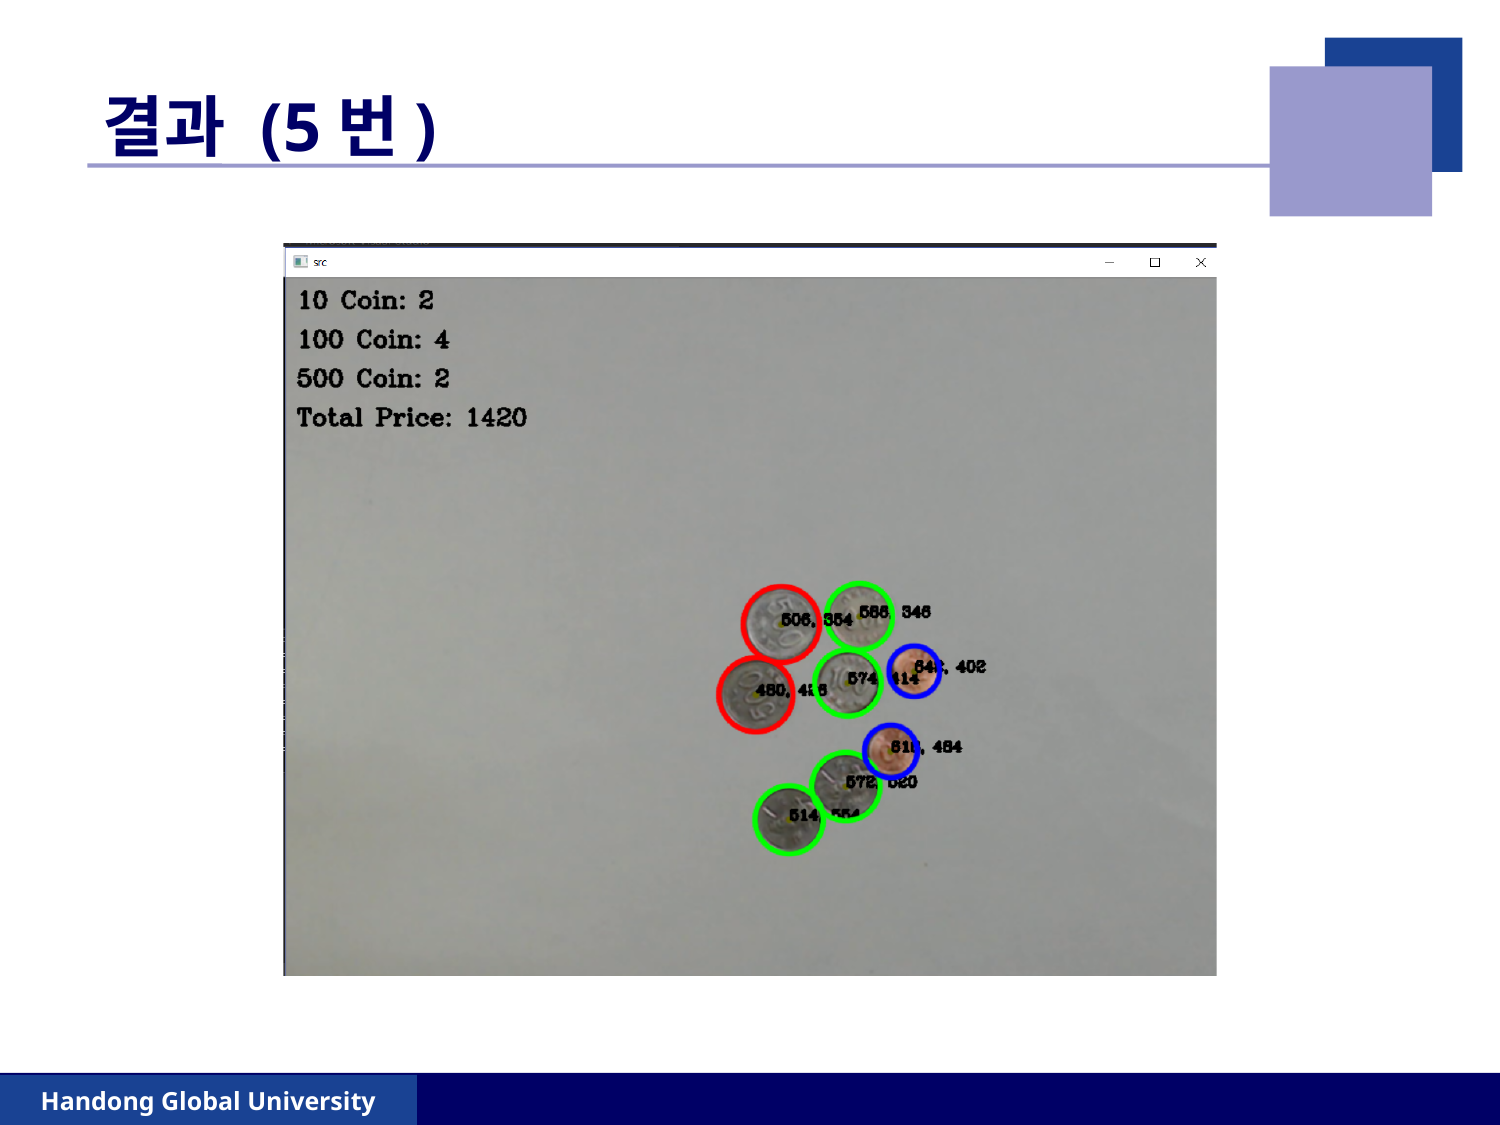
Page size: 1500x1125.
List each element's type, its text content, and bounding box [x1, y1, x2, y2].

title 결과 (5번) [87, 46, 1238, 172]
picture [283, 243, 1217, 977]
